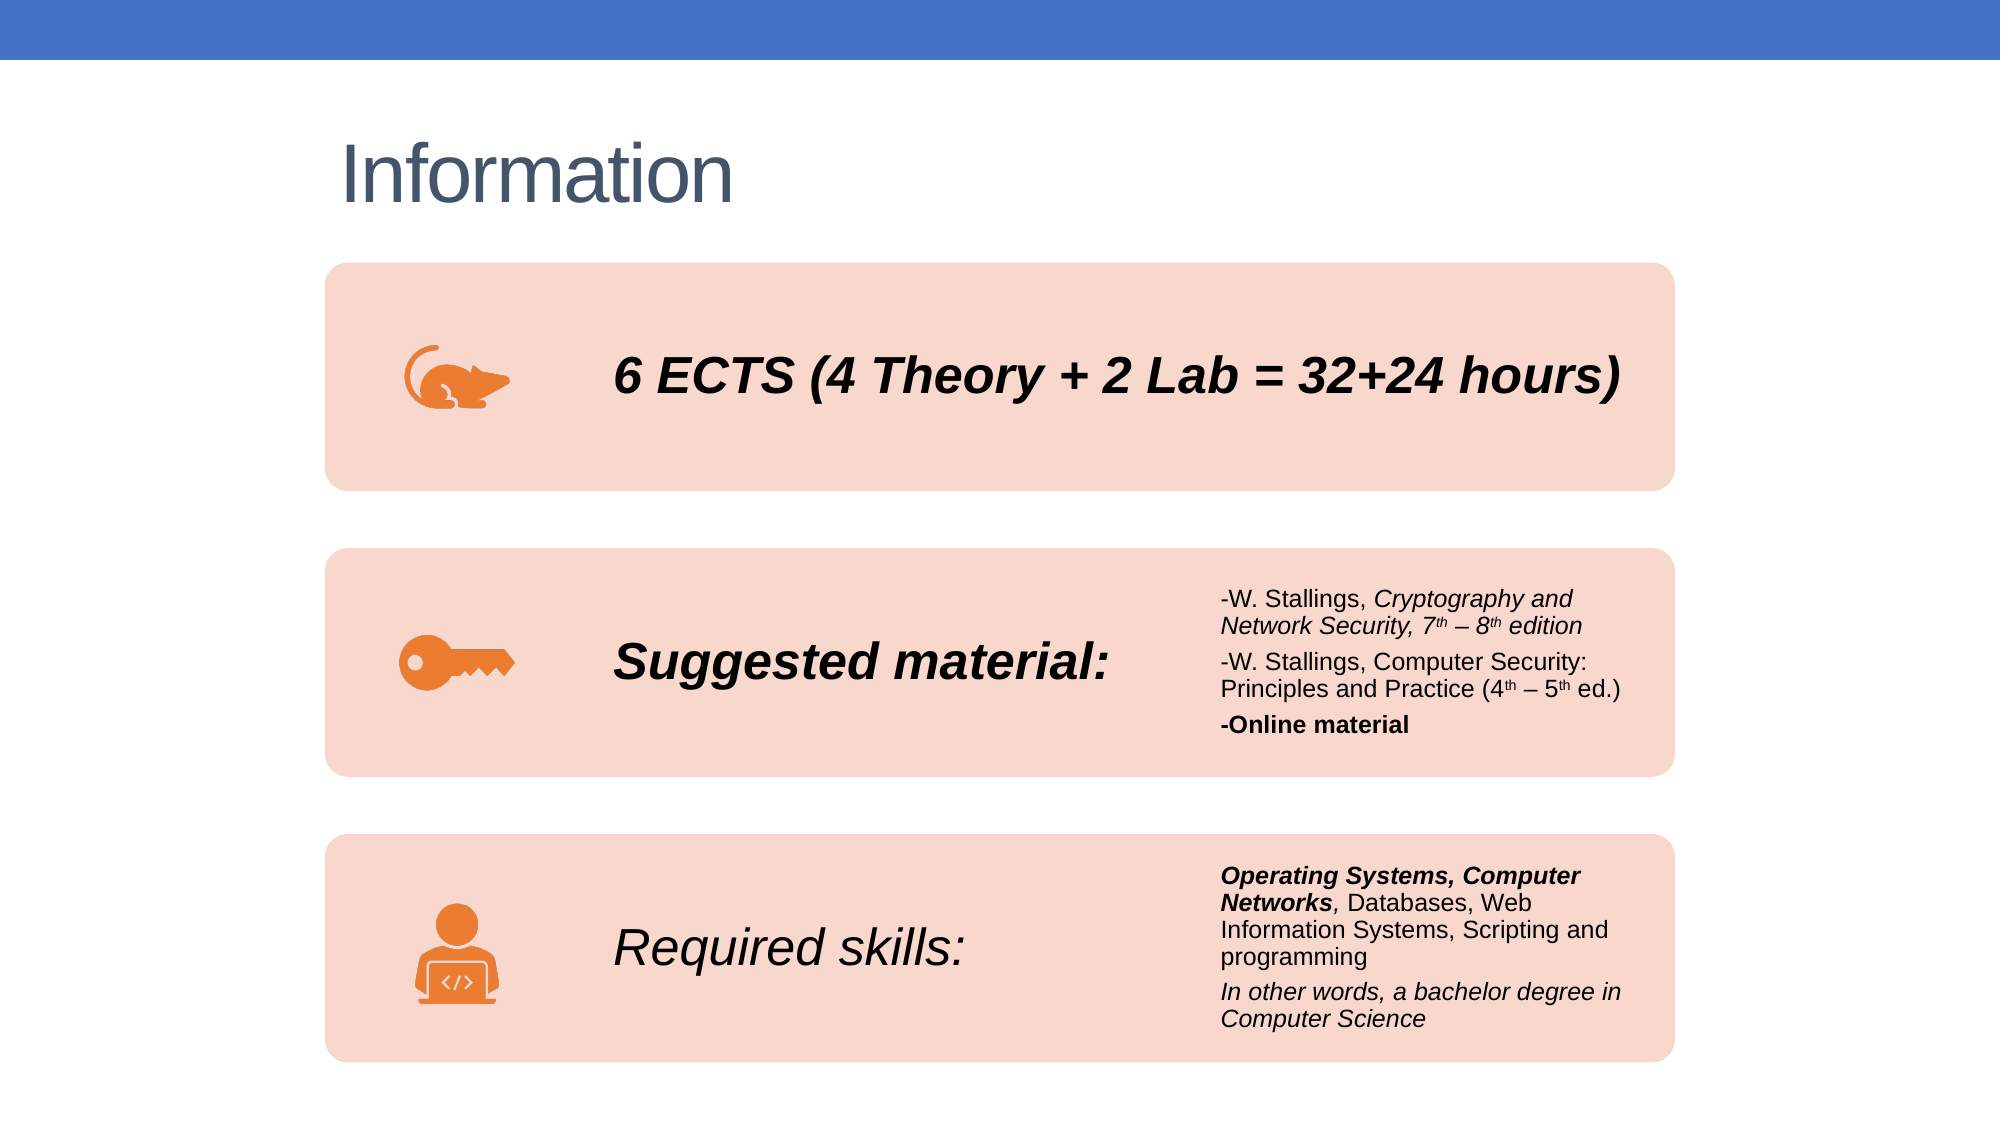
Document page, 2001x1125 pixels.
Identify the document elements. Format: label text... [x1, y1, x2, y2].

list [324, 262, 1676, 1063]
title Information [324, 87, 1675, 250]
